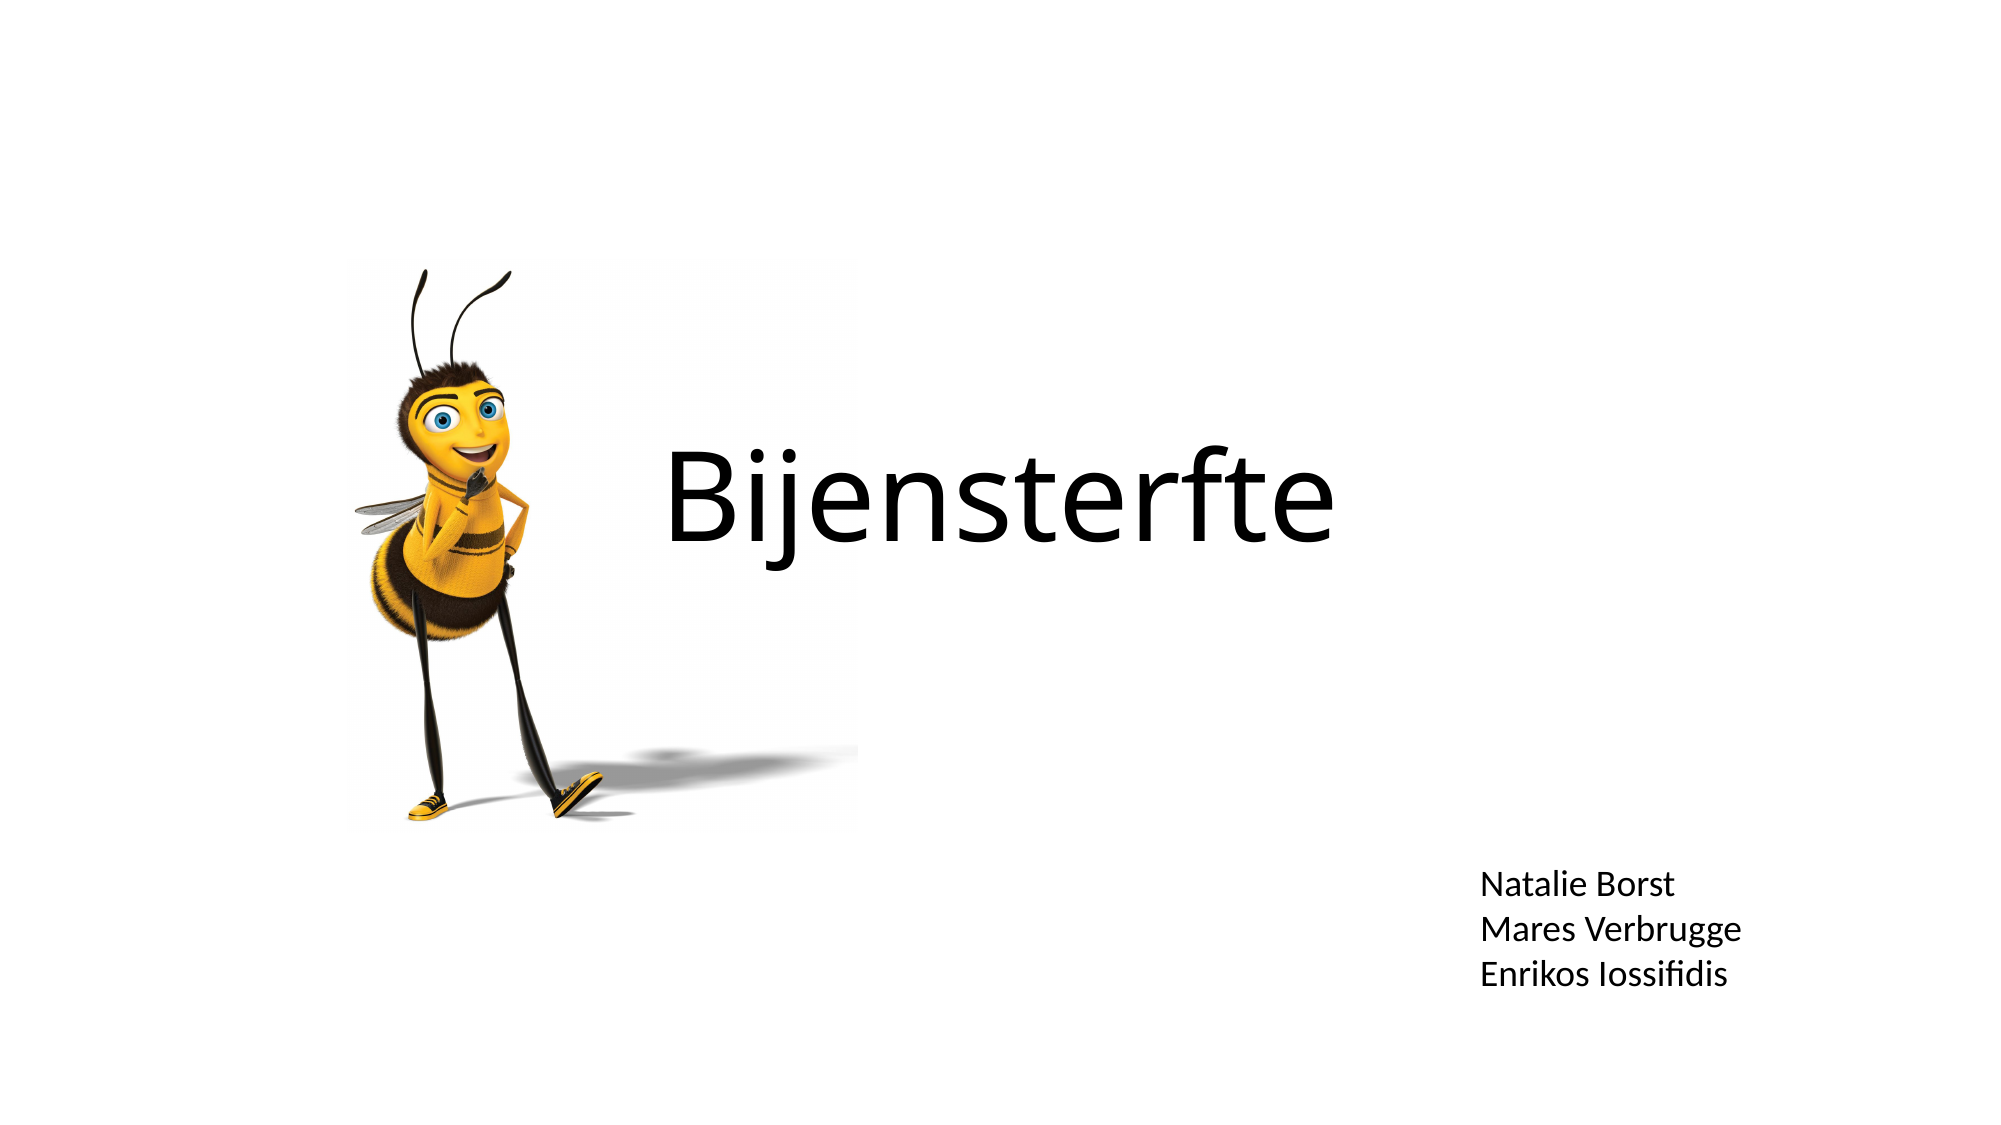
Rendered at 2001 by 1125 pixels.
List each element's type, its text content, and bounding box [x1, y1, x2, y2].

picture [347, 259, 858, 834]
title Bijensterfte [249, 184, 1750, 576]
text_box Natalie Borst Mares Verbrugge Enrikos Iossifidis [1465, 851, 1929, 1002]
